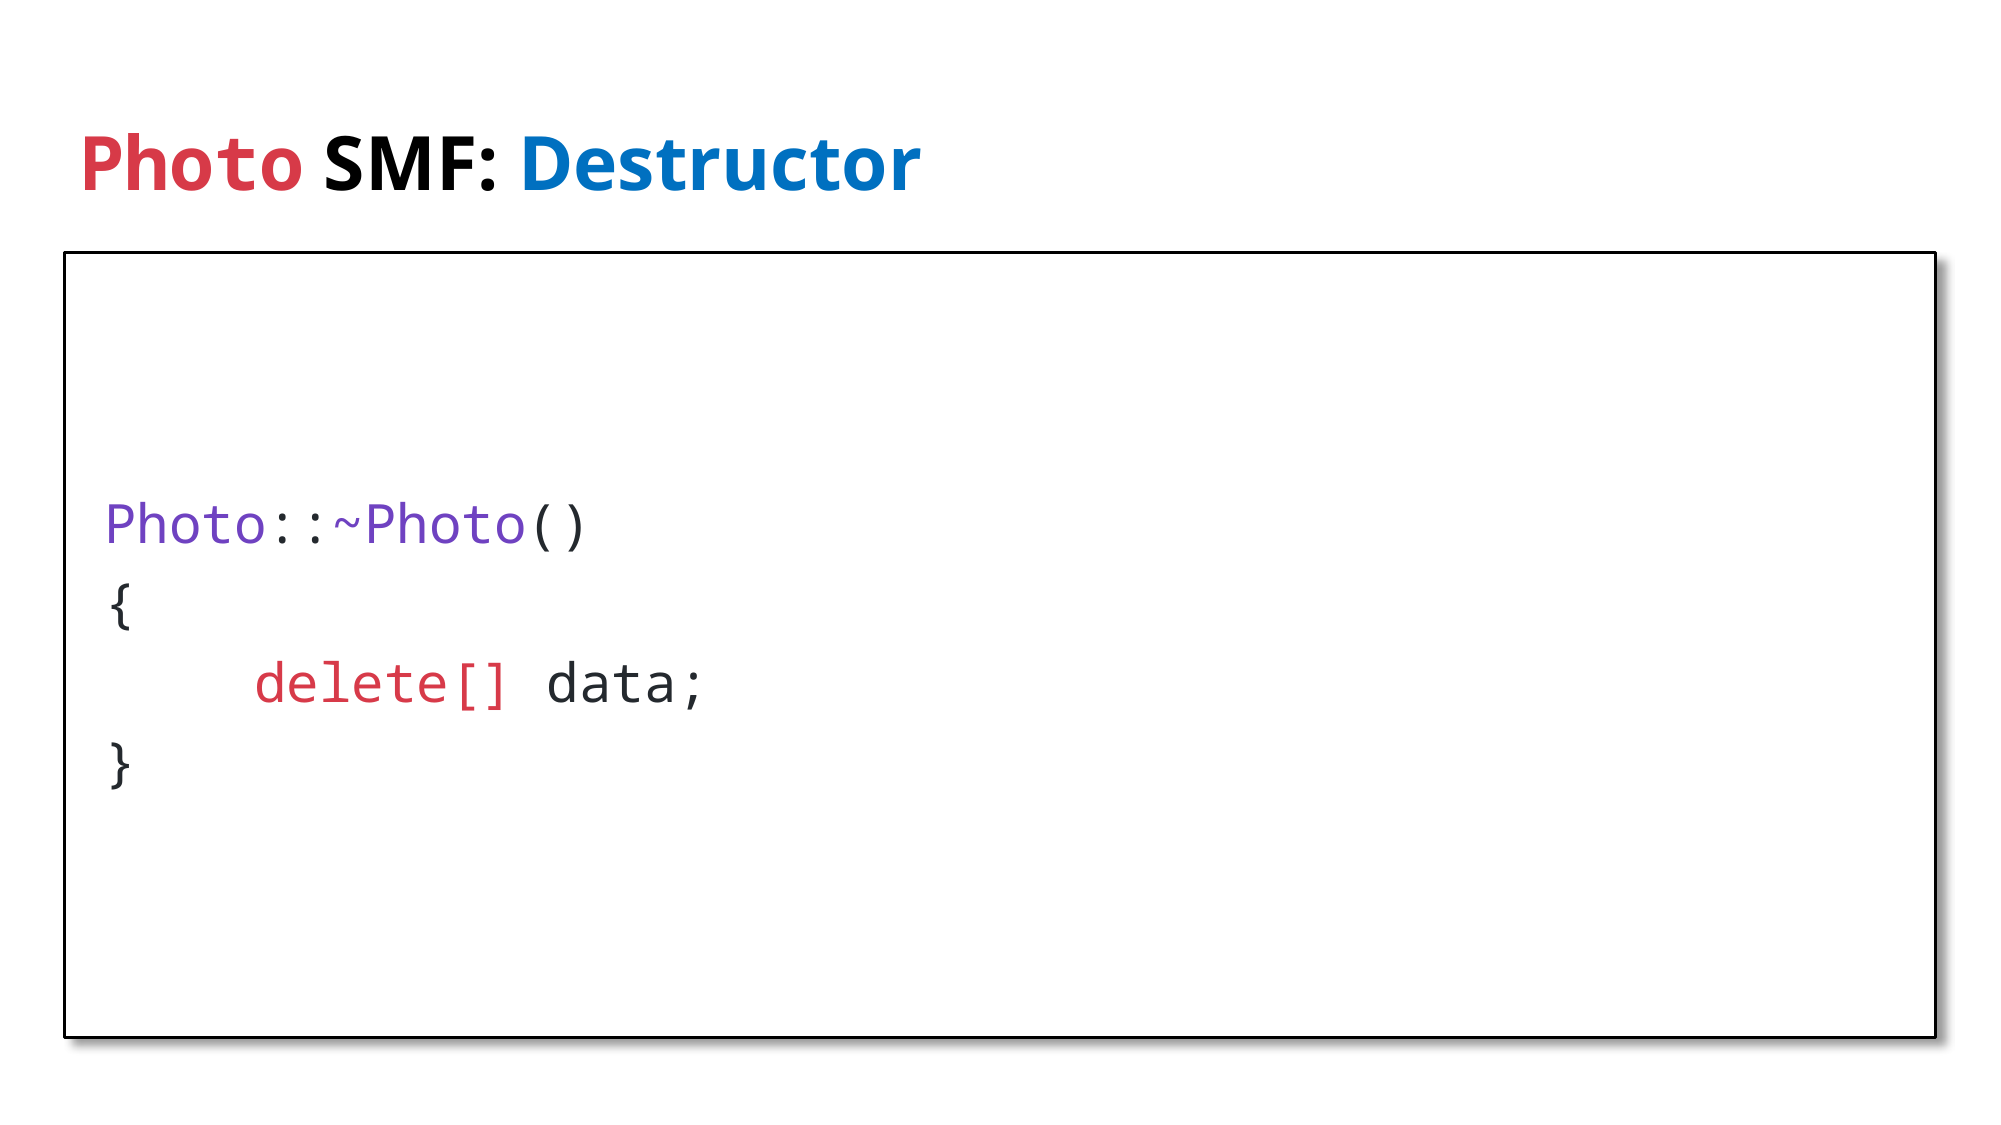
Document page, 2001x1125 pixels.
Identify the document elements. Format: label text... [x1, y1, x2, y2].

list Photo::~Photo() { delete[] data; } [63, 251, 1937, 1039]
title Photo SMF: Destructor [64, 103, 1936, 230]
